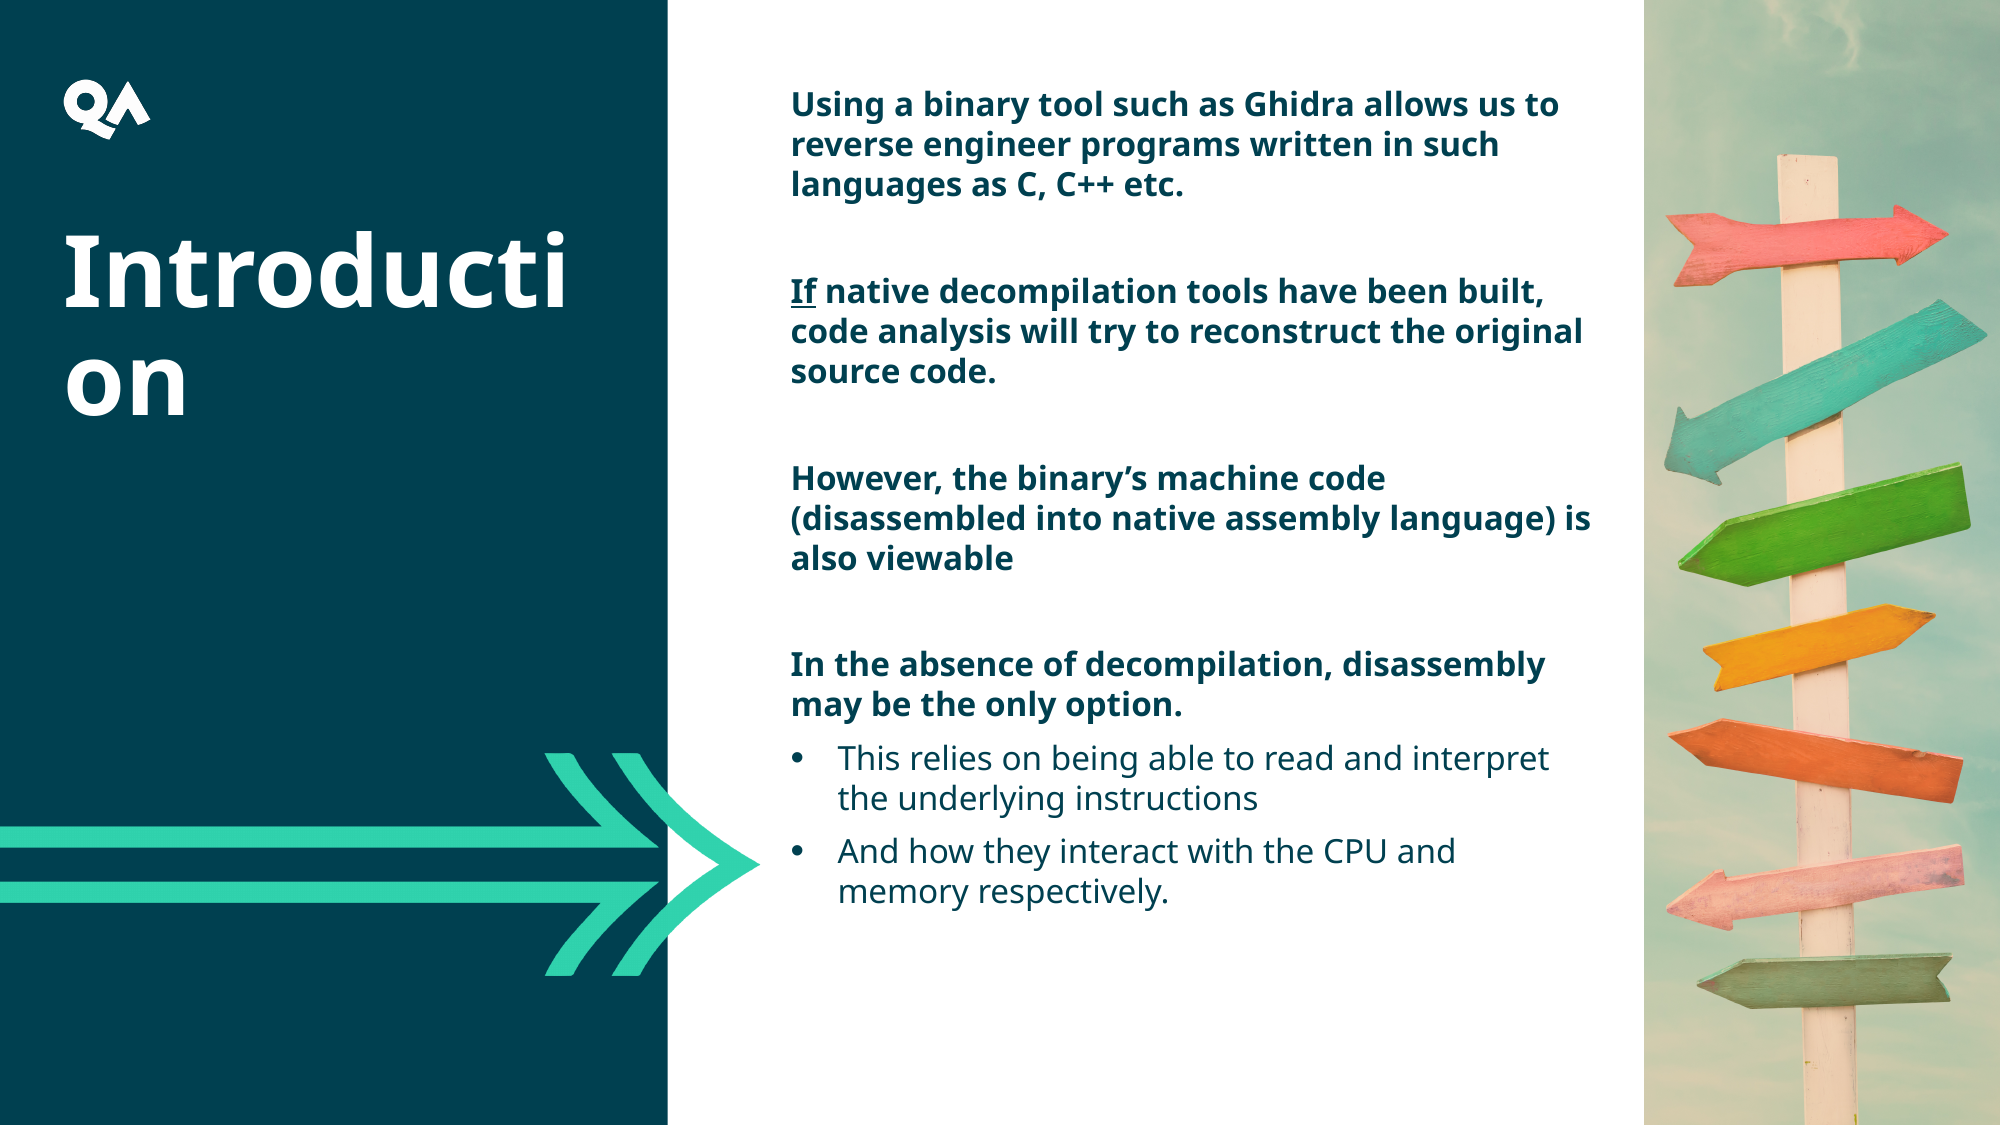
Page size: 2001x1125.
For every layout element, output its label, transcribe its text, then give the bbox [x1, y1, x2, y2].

picture [0, 882, 657, 975]
picture [1643, 0, 2000, 1125]
picture [64, 80, 114, 139]
picture [613, 727, 775, 995]
list Introduction [63, 221, 628, 673]
picture [0, 754, 657, 847]
picture [107, 83, 149, 124]
list Using a binary tool such as Ghidra allows us to reverse engineer programs written in such languages as C, C++ etc. If native decompilation tools have been built, code analysis will try to reconstruct the original source code. However, the binary’s machine code (disassembled into native assembly language) is also viewable In the absence of decompilation, disassembly may be the only option. This relies on being able to read and interpret the underlying instructions And how they interact with the CPU and memory respectively. [790, 83, 1593, 1091]
